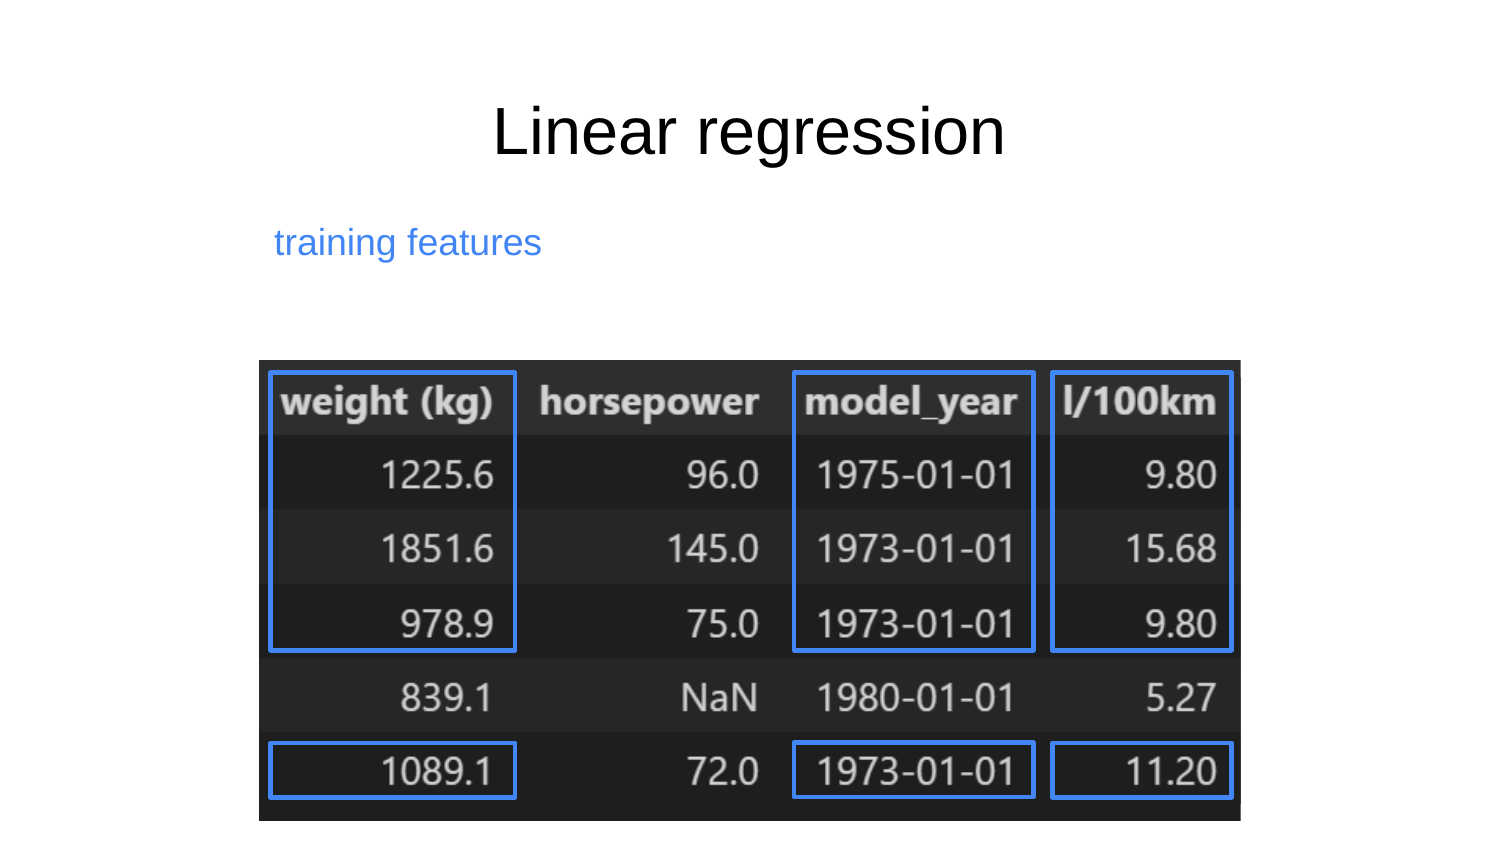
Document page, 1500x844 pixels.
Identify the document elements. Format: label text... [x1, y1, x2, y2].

title Linear regression [51, 72, 1449, 176]
text_box training features [259, 203, 637, 321]
picture [258, 360, 1242, 821]
